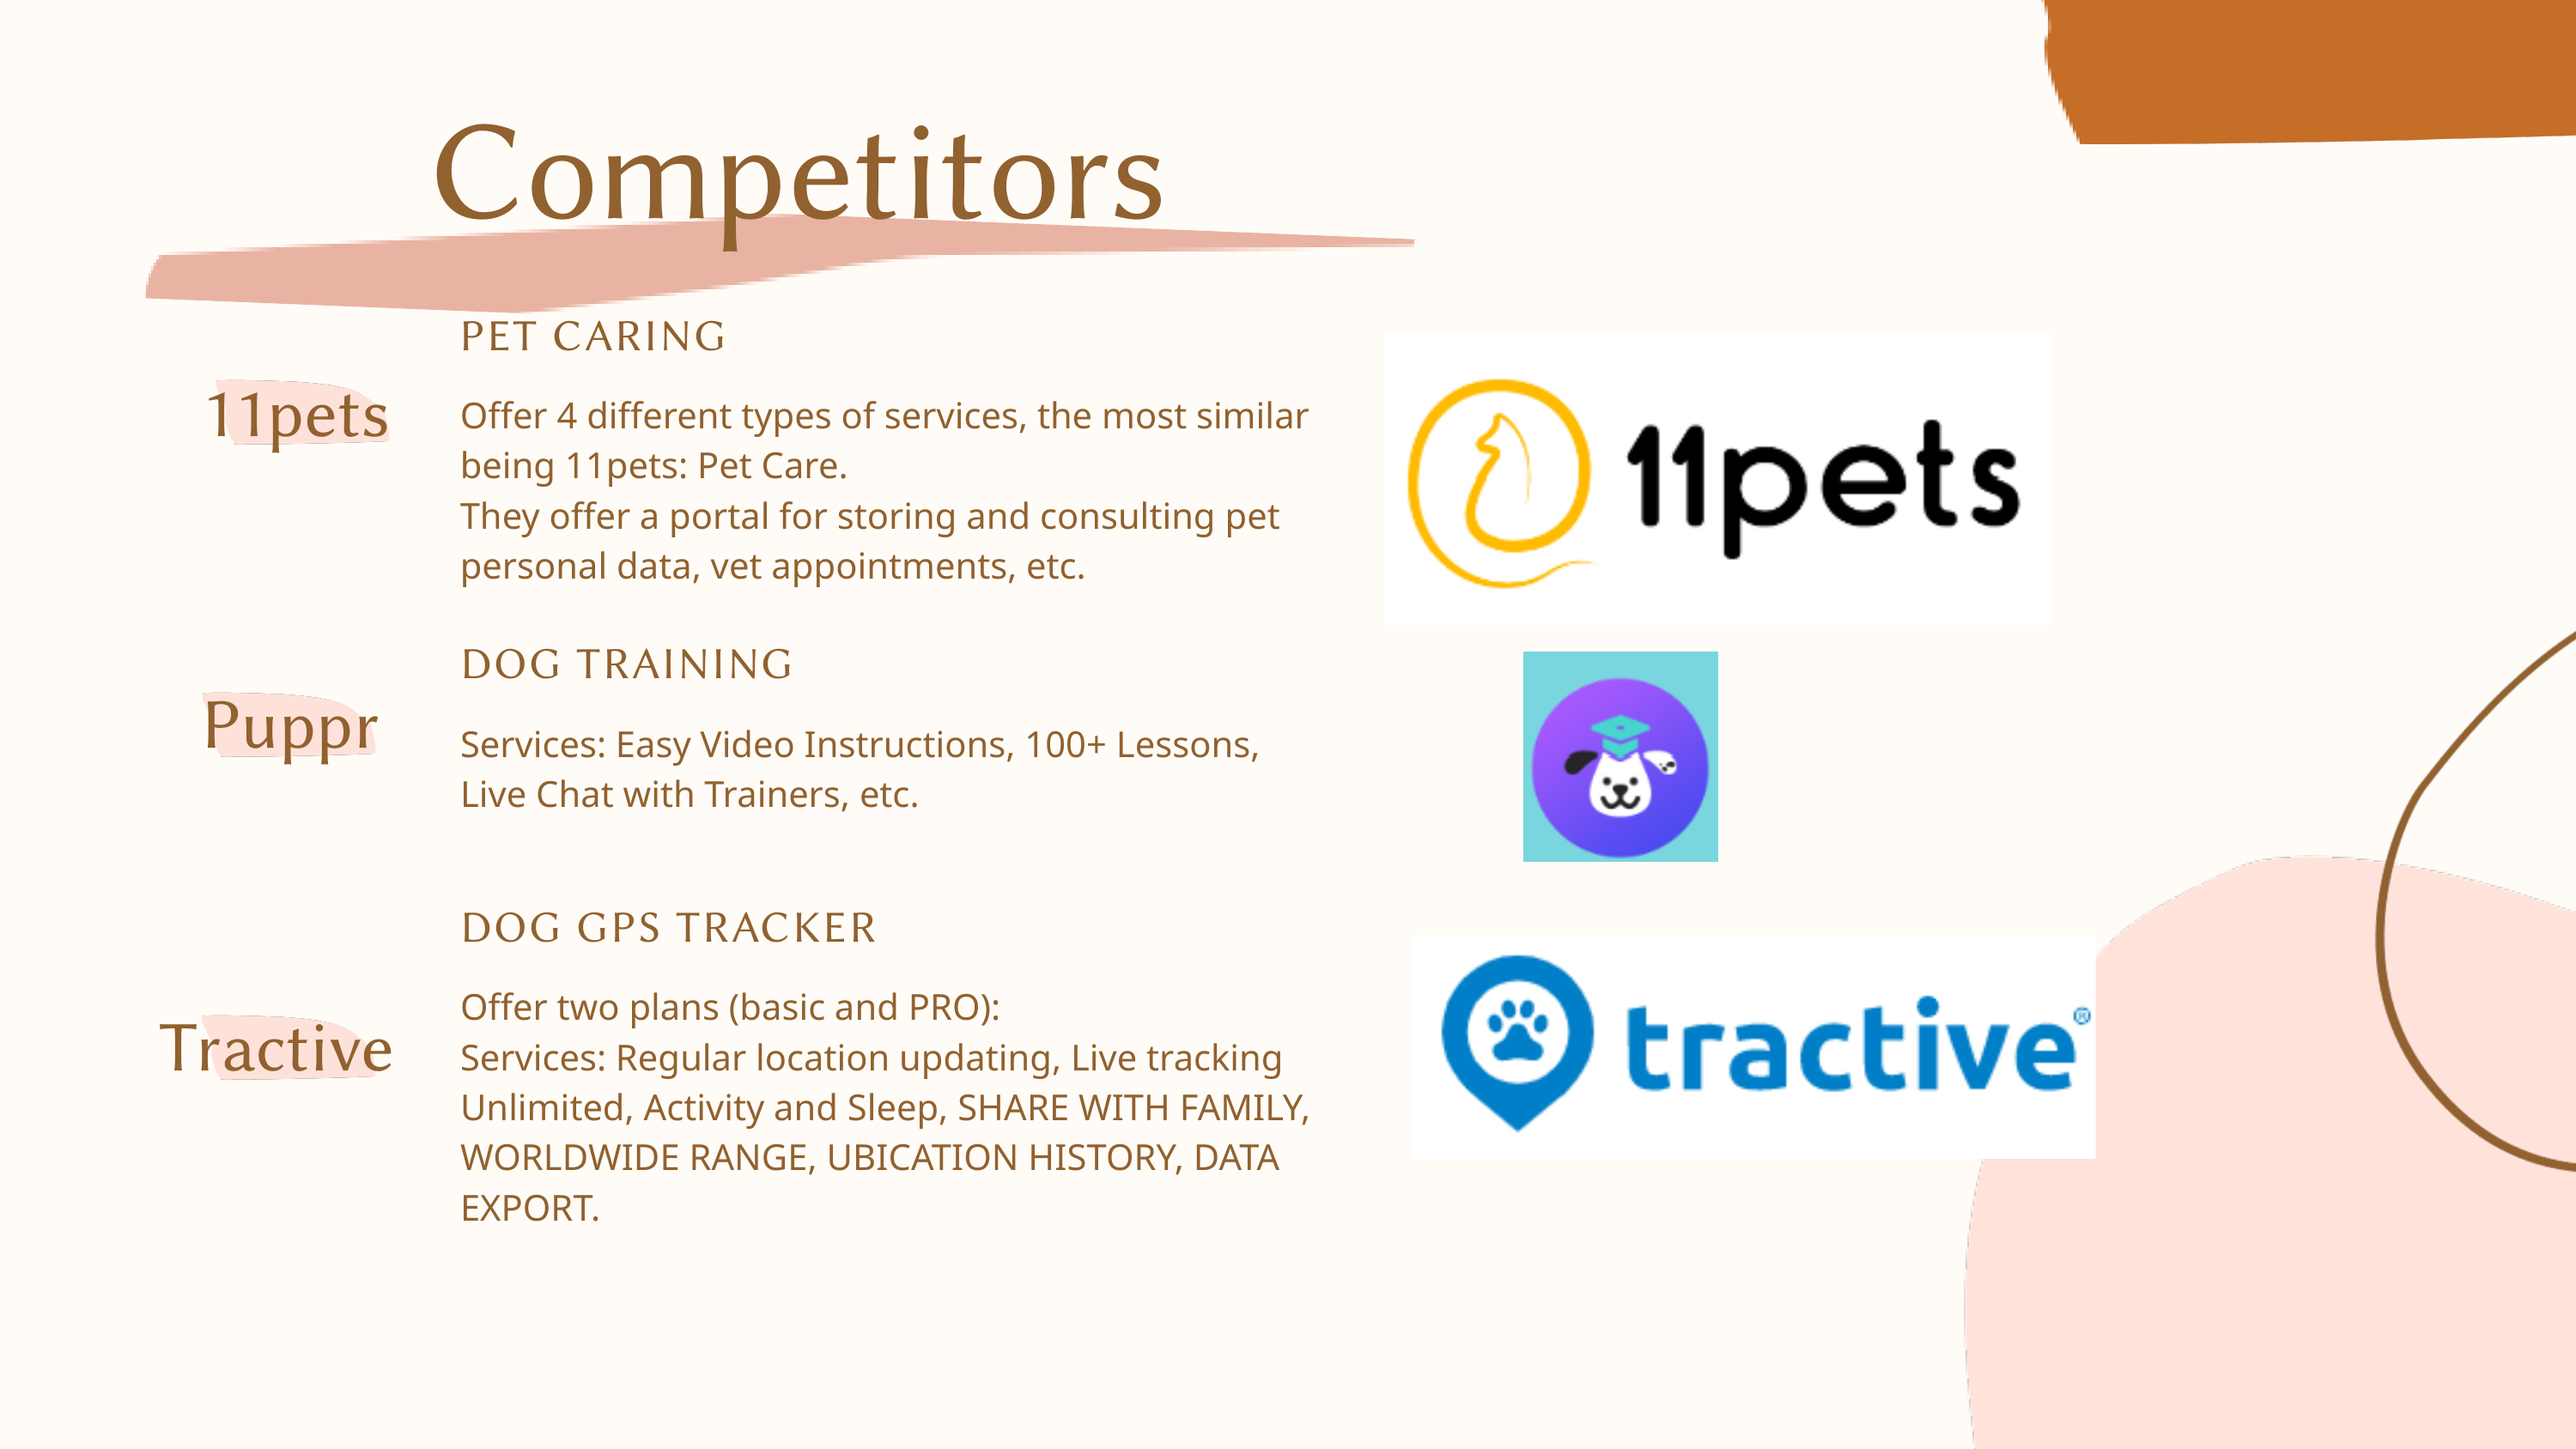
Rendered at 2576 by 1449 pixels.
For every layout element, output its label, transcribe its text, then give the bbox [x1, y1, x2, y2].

text_box [1939, 815, 2576, 1449]
text_box 11pets [201, 379, 406, 451]
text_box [459, 310, 1330, 579]
text_box [1384, 333, 2052, 625]
text_box [1412, 935, 2096, 1159]
text_box Competitors [108, 103, 1490, 247]
text_box [2336, 561, 2576, 1195]
text_box [144, 247, 1422, 349]
text_box [2007, 0, 2576, 145]
text_box Puppr [201, 690, 406, 763]
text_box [459, 639, 1331, 810]
text_box [1523, 652, 1719, 862]
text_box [459, 901, 1331, 1171]
text_box Tractive [159, 1013, 420, 1086]
